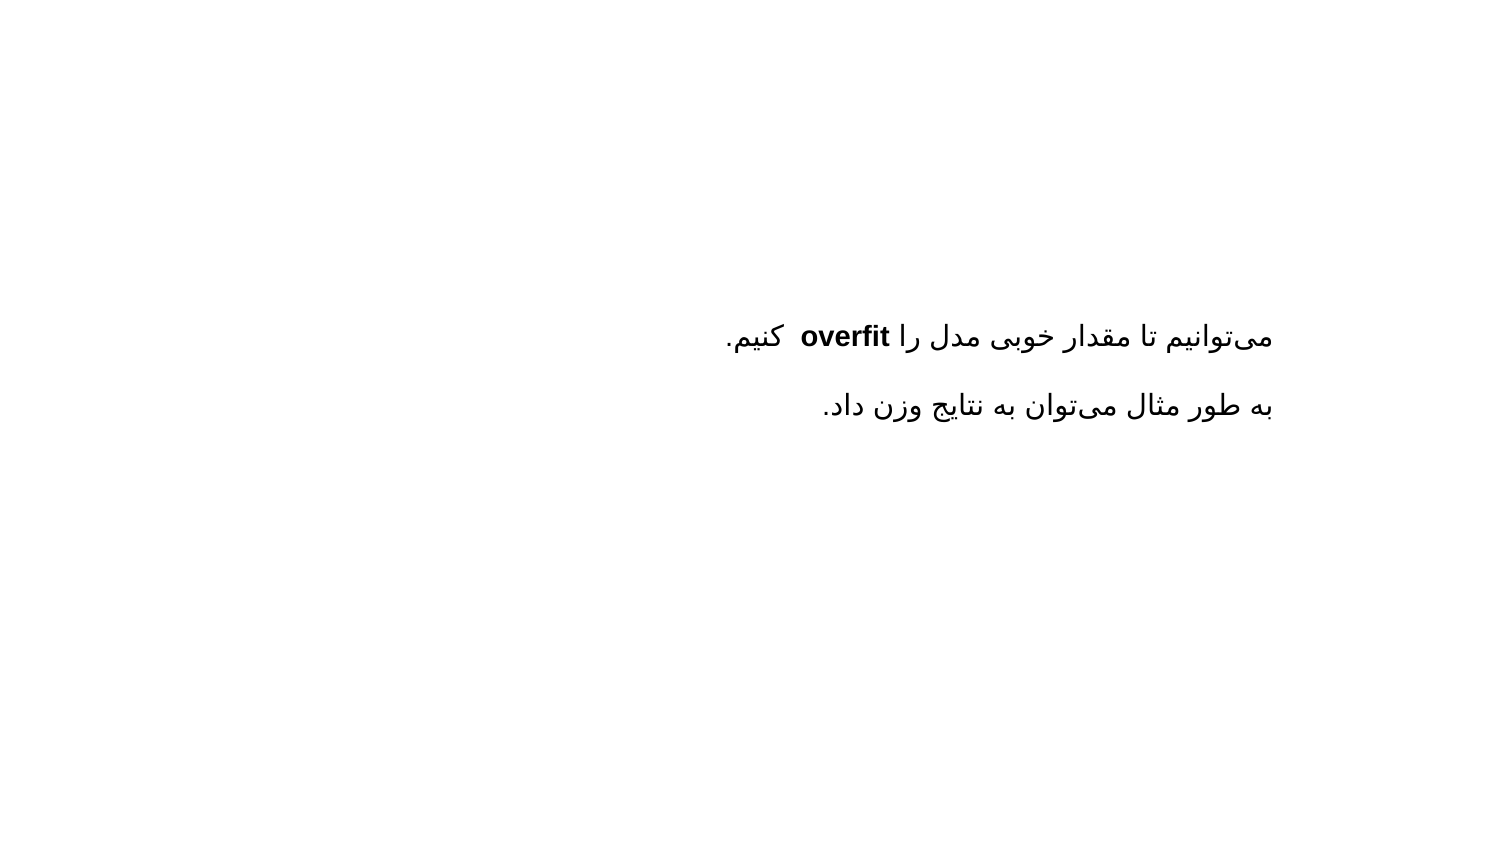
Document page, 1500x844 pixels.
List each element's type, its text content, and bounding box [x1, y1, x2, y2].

text_box می‌توانیم تا مقدار خوبی مدل را overfit کنیم. به طور مثال می‌توان به نتایج وزن داد. [172, 301, 1289, 437]
